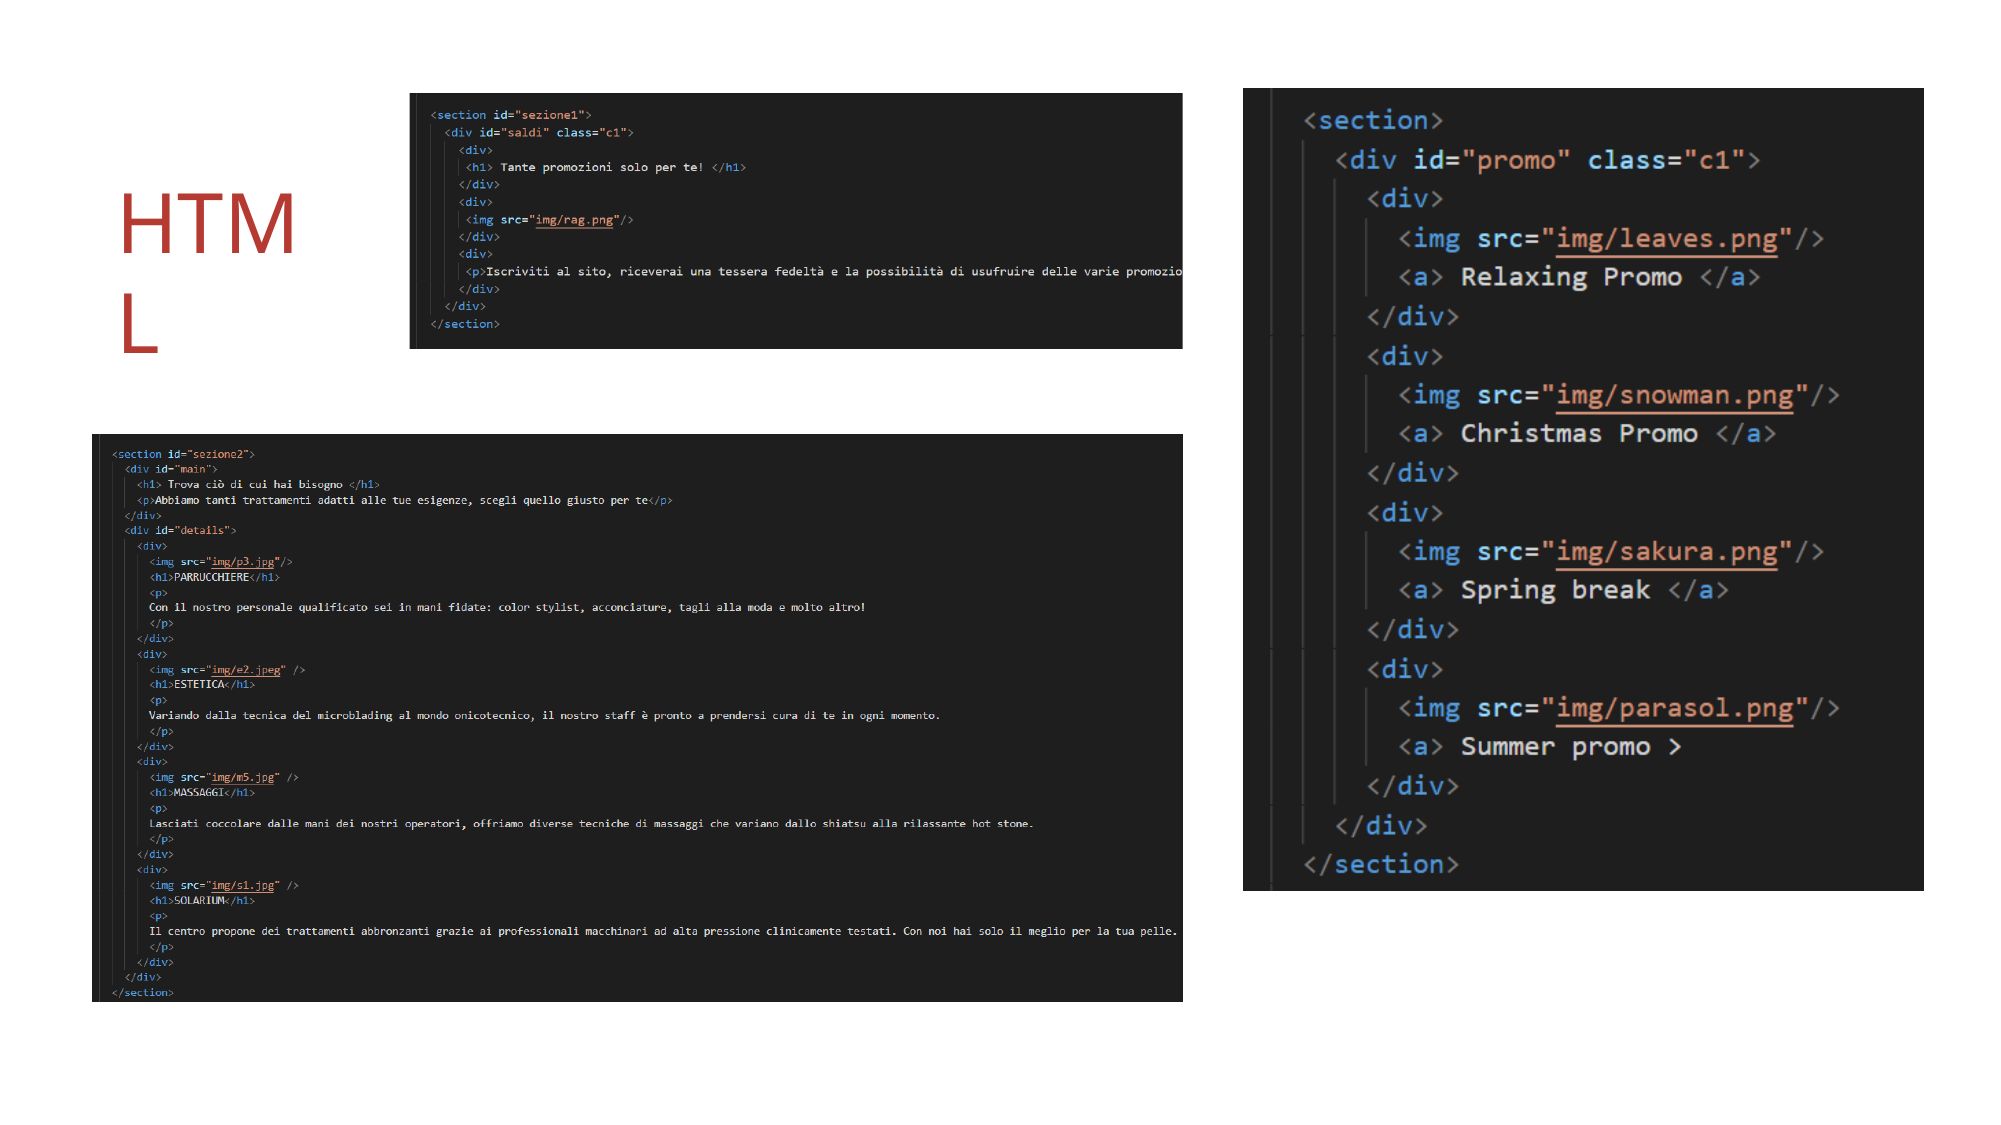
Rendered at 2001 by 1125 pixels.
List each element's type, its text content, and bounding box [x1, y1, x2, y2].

picture [92, 434, 1183, 1003]
picture [409, 92, 1183, 349]
text_box HTML [101, 162, 349, 378]
picture [1243, 88, 1924, 891]
